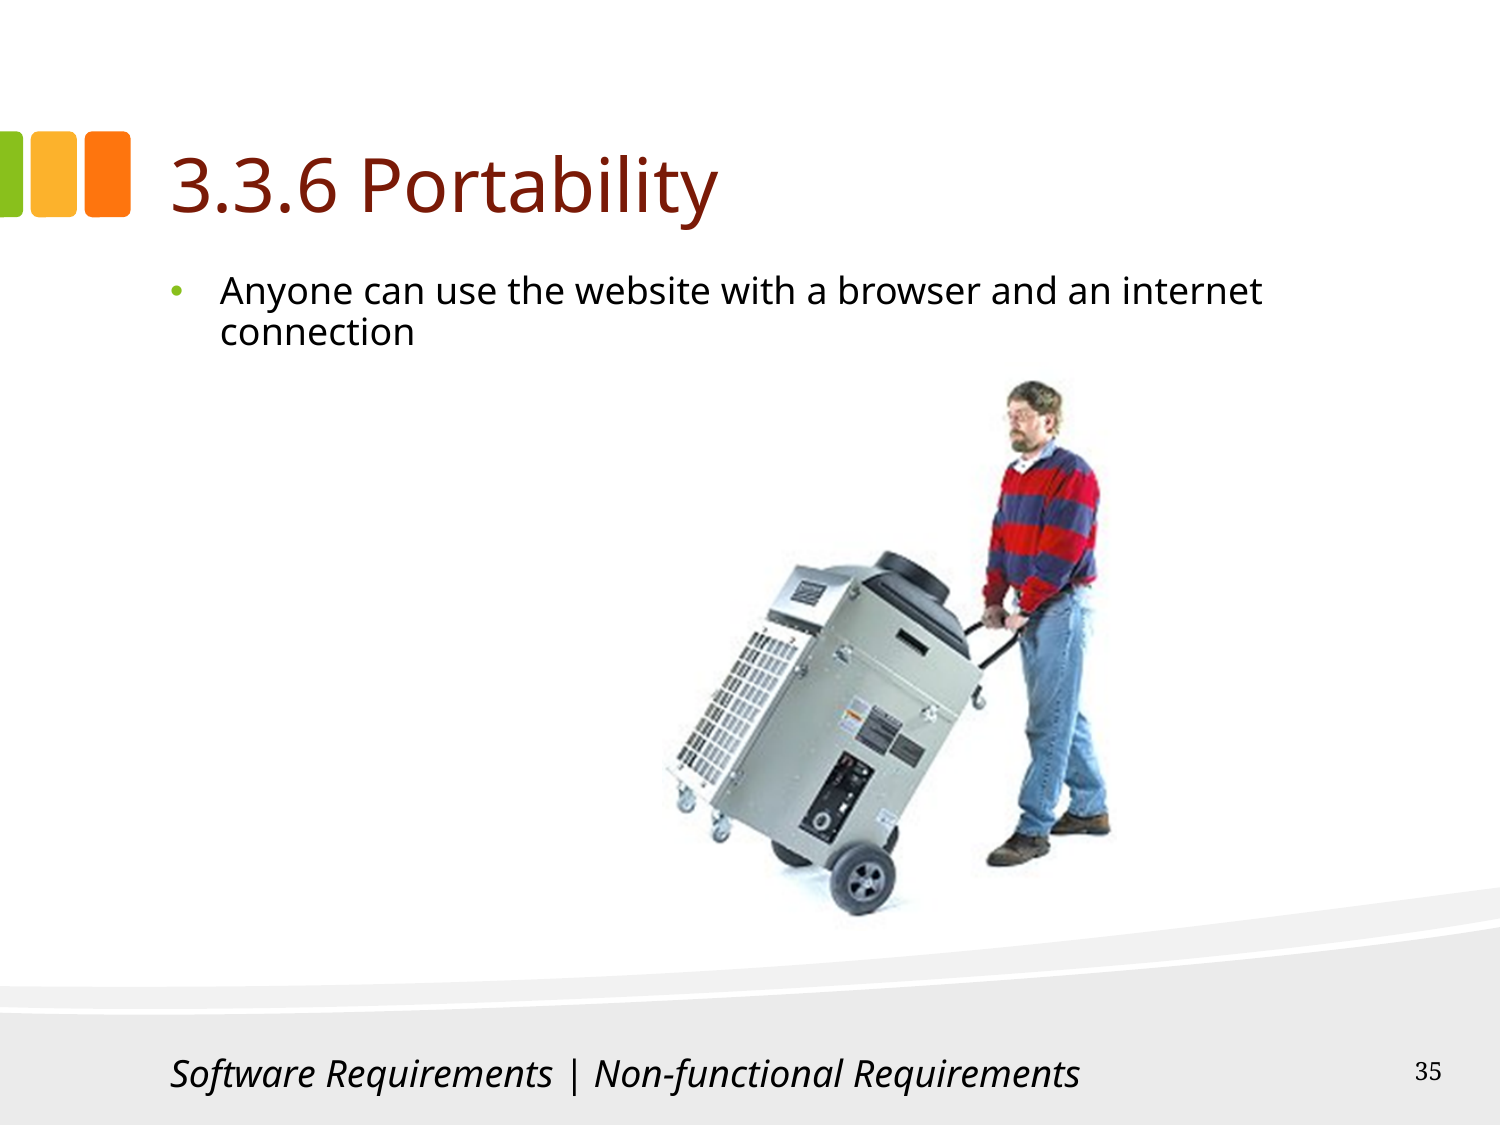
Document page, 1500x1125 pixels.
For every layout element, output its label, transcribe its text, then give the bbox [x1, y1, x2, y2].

title 3.3.6 Portability [150, 24, 1438, 238]
footer Software Requirements | Non-functional Requirements [150, 1057, 1313, 1088]
slide_number 35 [1362, 1057, 1463, 1088]
list Anyone can use the website with a browser and an internet connection [150, 262, 1350, 1013]
picture [662, 362, 1117, 931]
